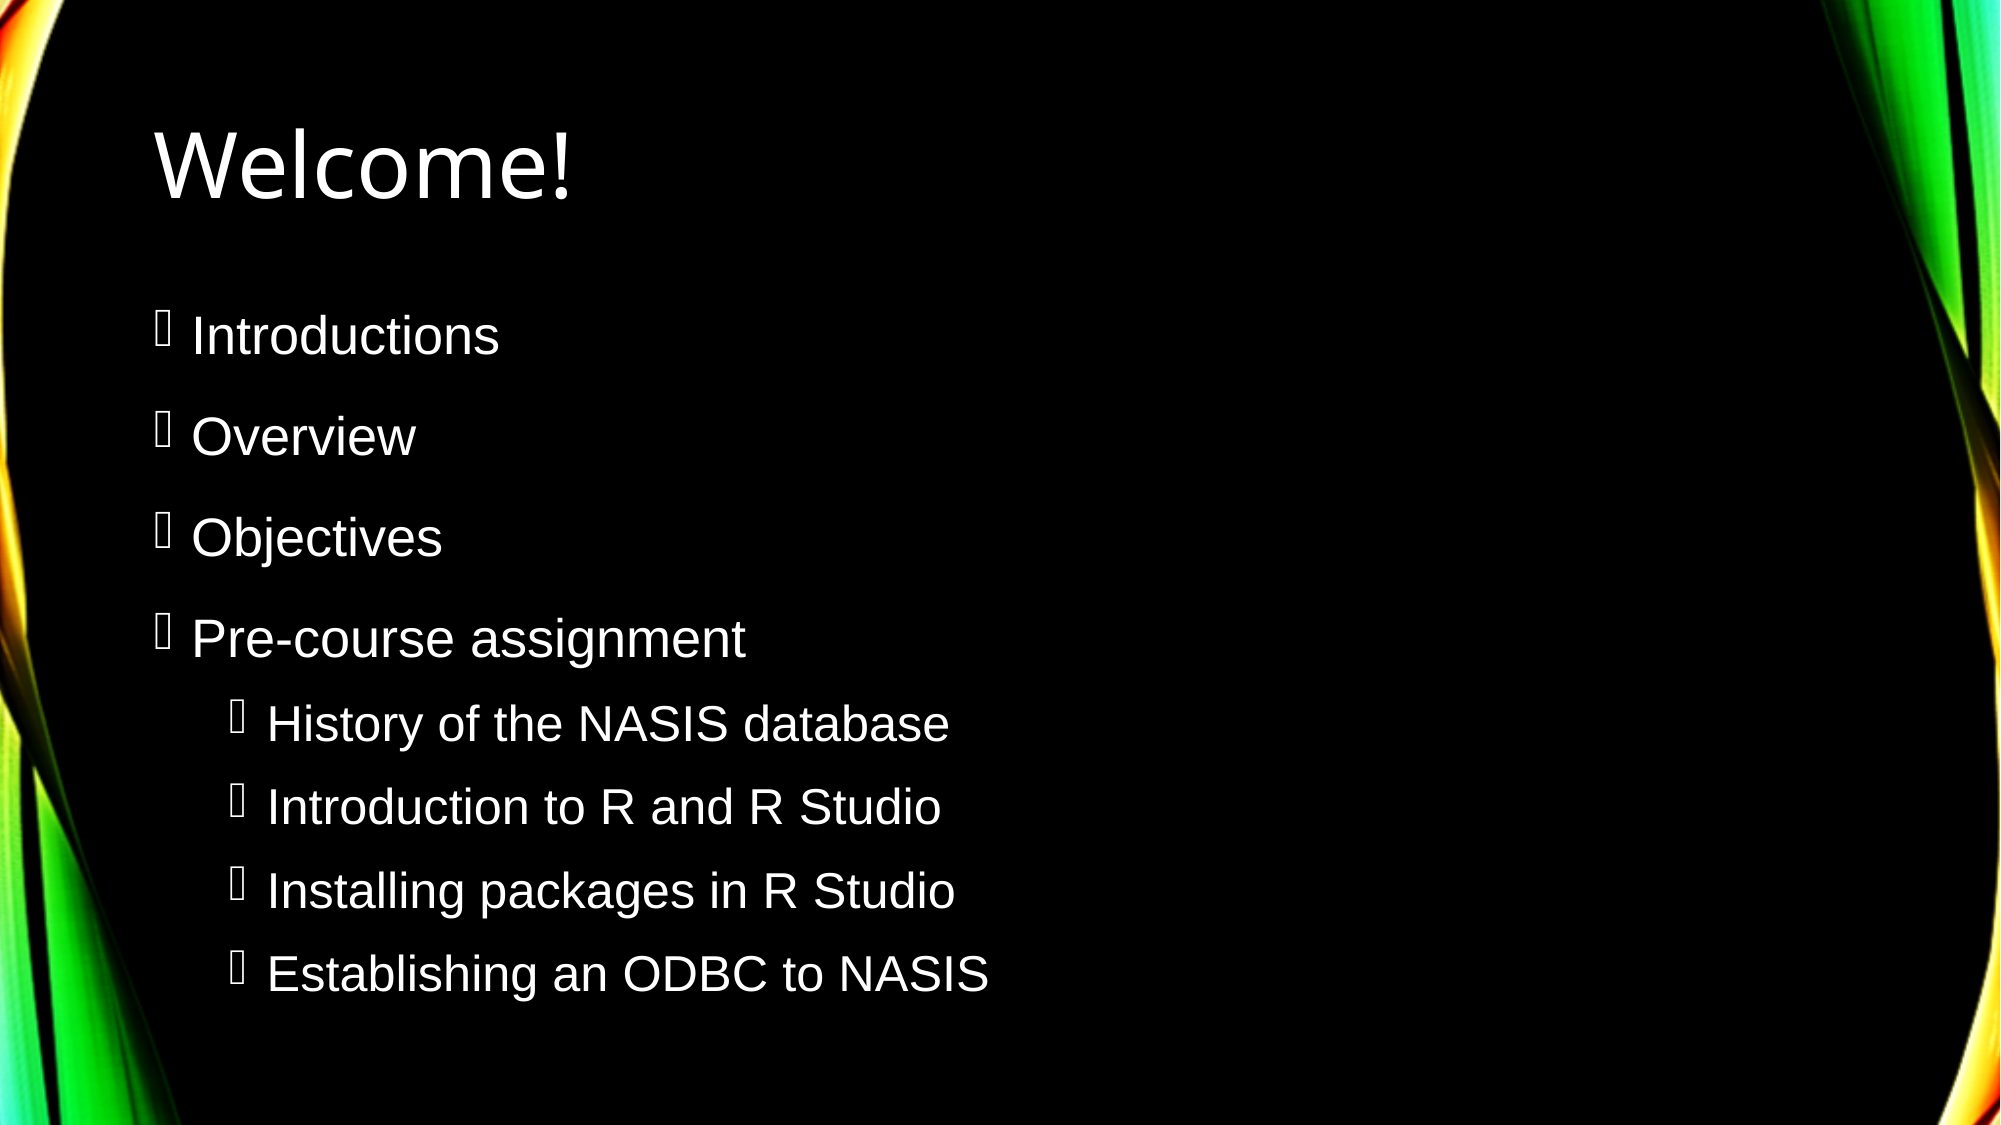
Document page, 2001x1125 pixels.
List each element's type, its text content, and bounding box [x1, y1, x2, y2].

picture [0, 0, 190, 1125]
title Welcome! [138, 60, 1864, 278]
picture [1810, 0, 2001, 1125]
list Introductions Overview Objectives Pre-course assignment History of the NASIS database Introduction to R and R Studio Installing packages in R Studio Establishing an ODBC to NASIS [138, 299, 1864, 1014]
